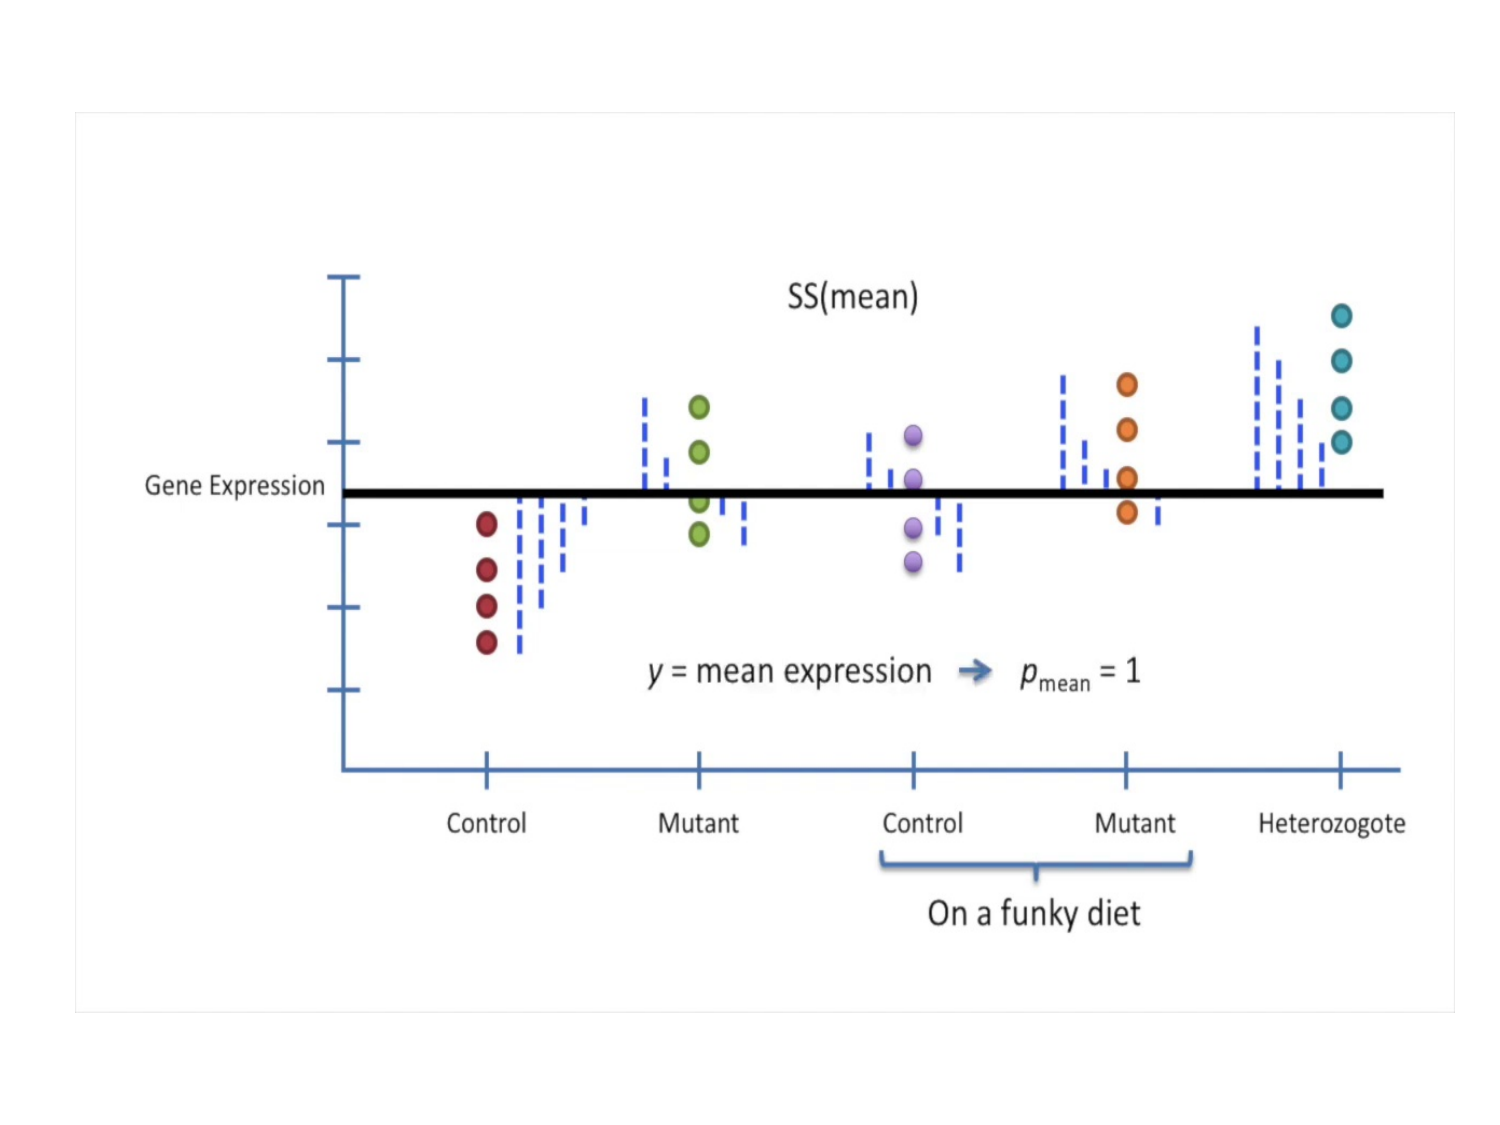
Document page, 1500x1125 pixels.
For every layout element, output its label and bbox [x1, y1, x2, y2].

picture [74, 112, 1456, 1013]
